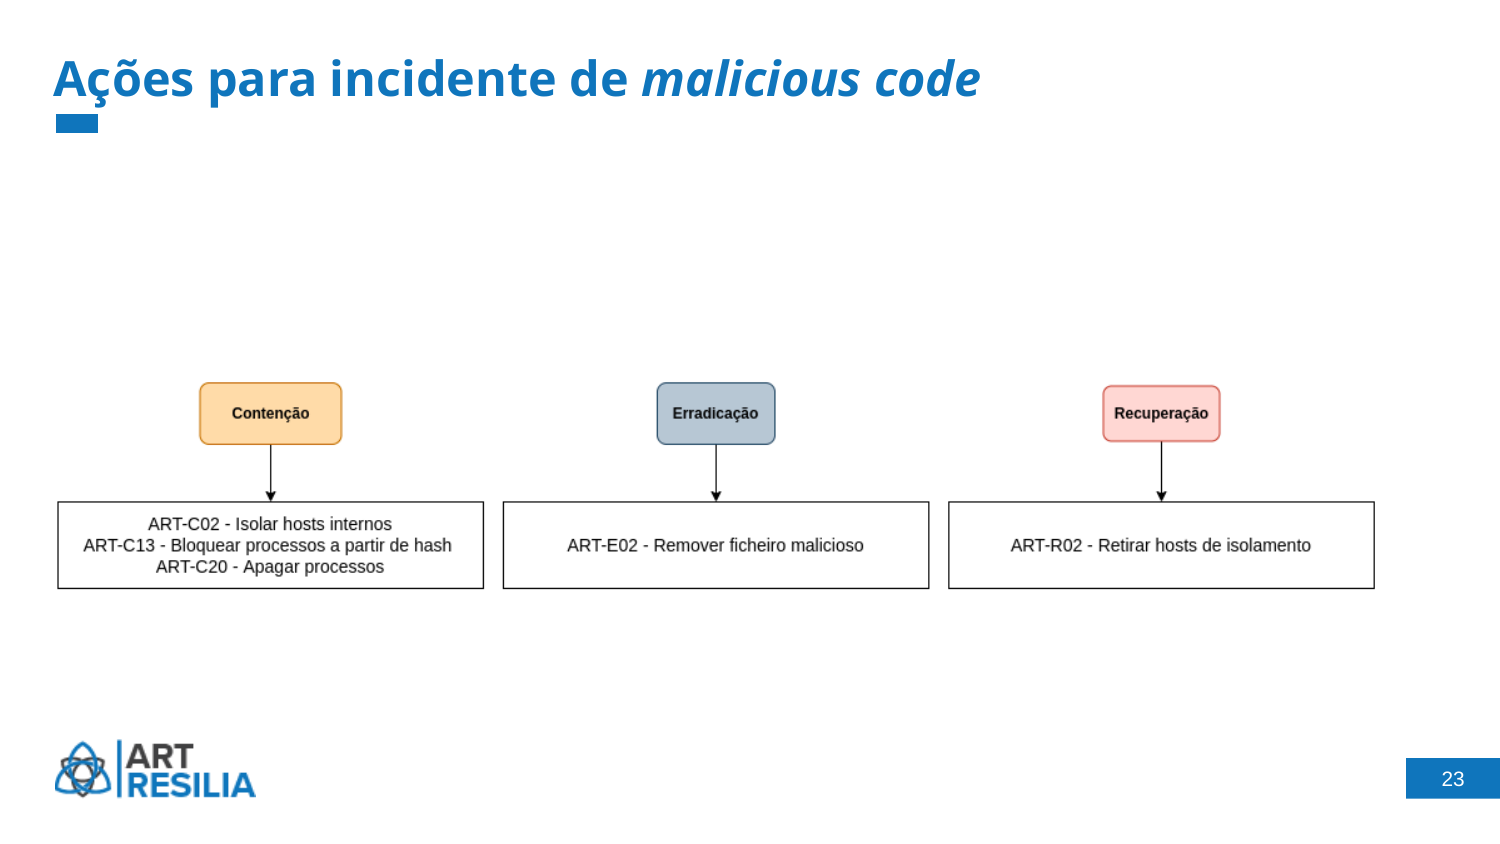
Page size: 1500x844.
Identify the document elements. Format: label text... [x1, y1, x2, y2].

picture [45, 325, 1405, 613]
title Ações para incidente de malicious code [38, 32, 1026, 137]
picture [55, 738, 256, 811]
slide_number ‹#› [1406, 758, 1500, 799]
